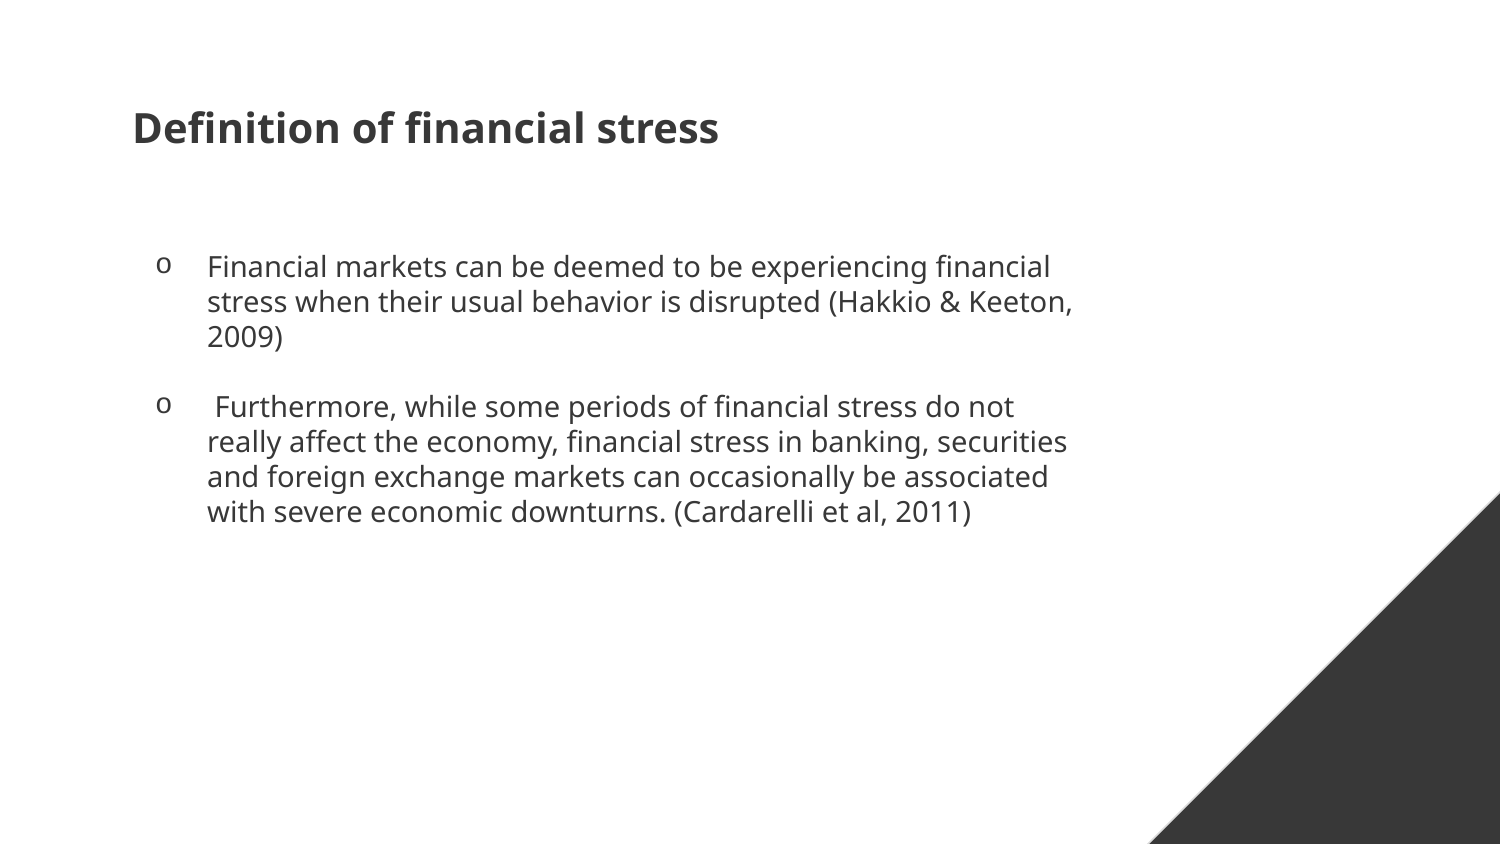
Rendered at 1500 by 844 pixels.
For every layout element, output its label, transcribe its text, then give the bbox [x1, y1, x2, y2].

list Financial markets can be deemed to be experiencing financial stress when their usual behavior is disrupted (Hakkio & Keeton, 2009) Furthermore, while some periods of financial stress do not really affect the economy, financial stress in banking, securities and foreign exchange markets can occasionally be associated with severe economic downturns. (Cardarelli et al, 2011) [116, 233, 1114, 769]
title Definition of financial stress [116, 87, 1064, 174]
